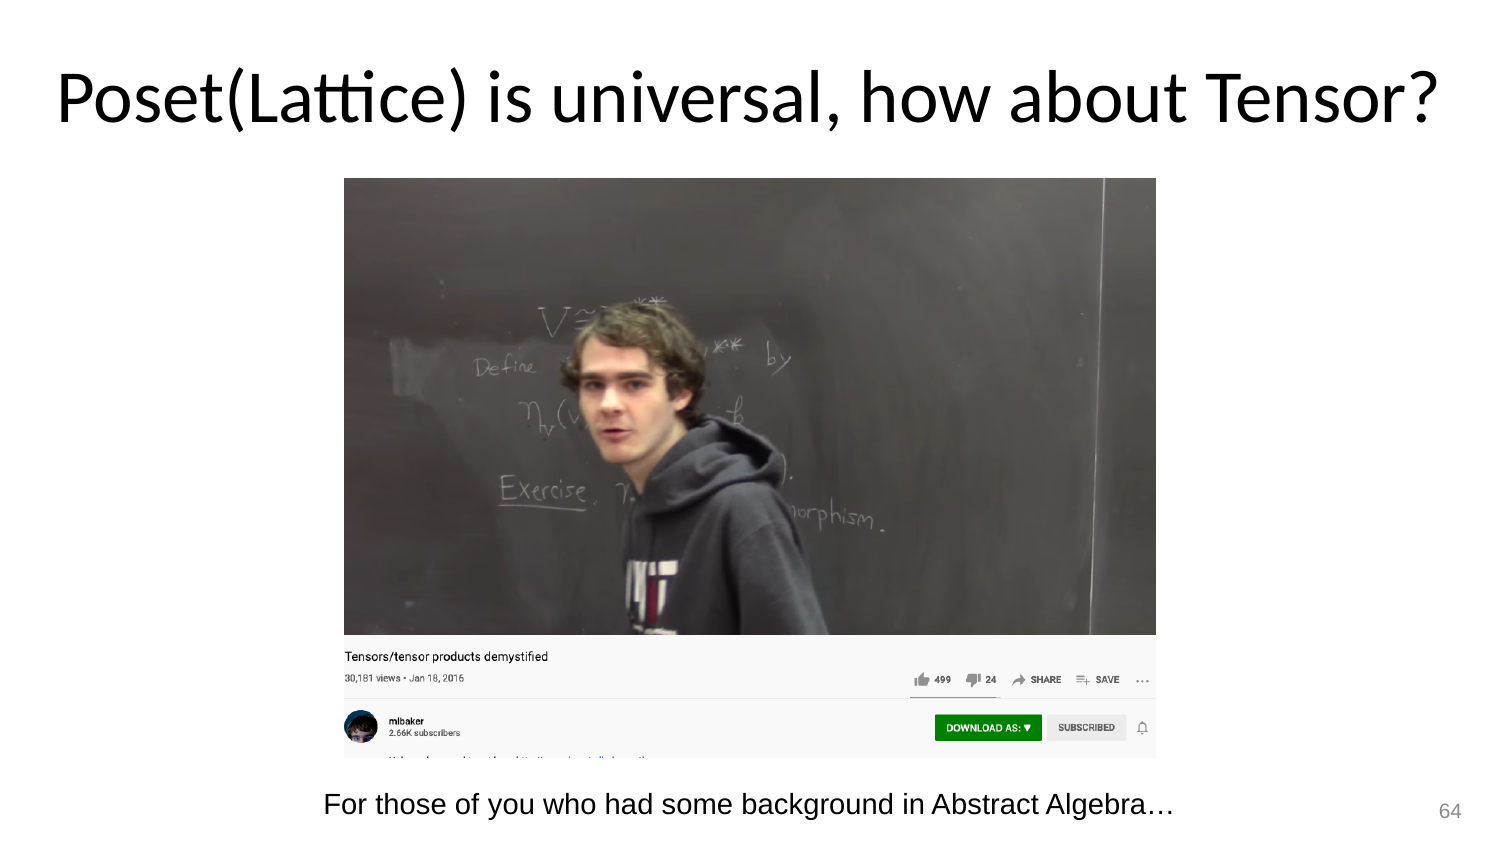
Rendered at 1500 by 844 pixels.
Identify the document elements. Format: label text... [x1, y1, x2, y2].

picture [344, 177, 1156, 758]
slide_number 64 [1420, 788, 1477, 832]
text_box Poset(Lattice) is universal, how about Tensor? [42, 40, 1458, 146]
text_box For those of you who had some background in Abstract Algebra… [308, 777, 1192, 828]
